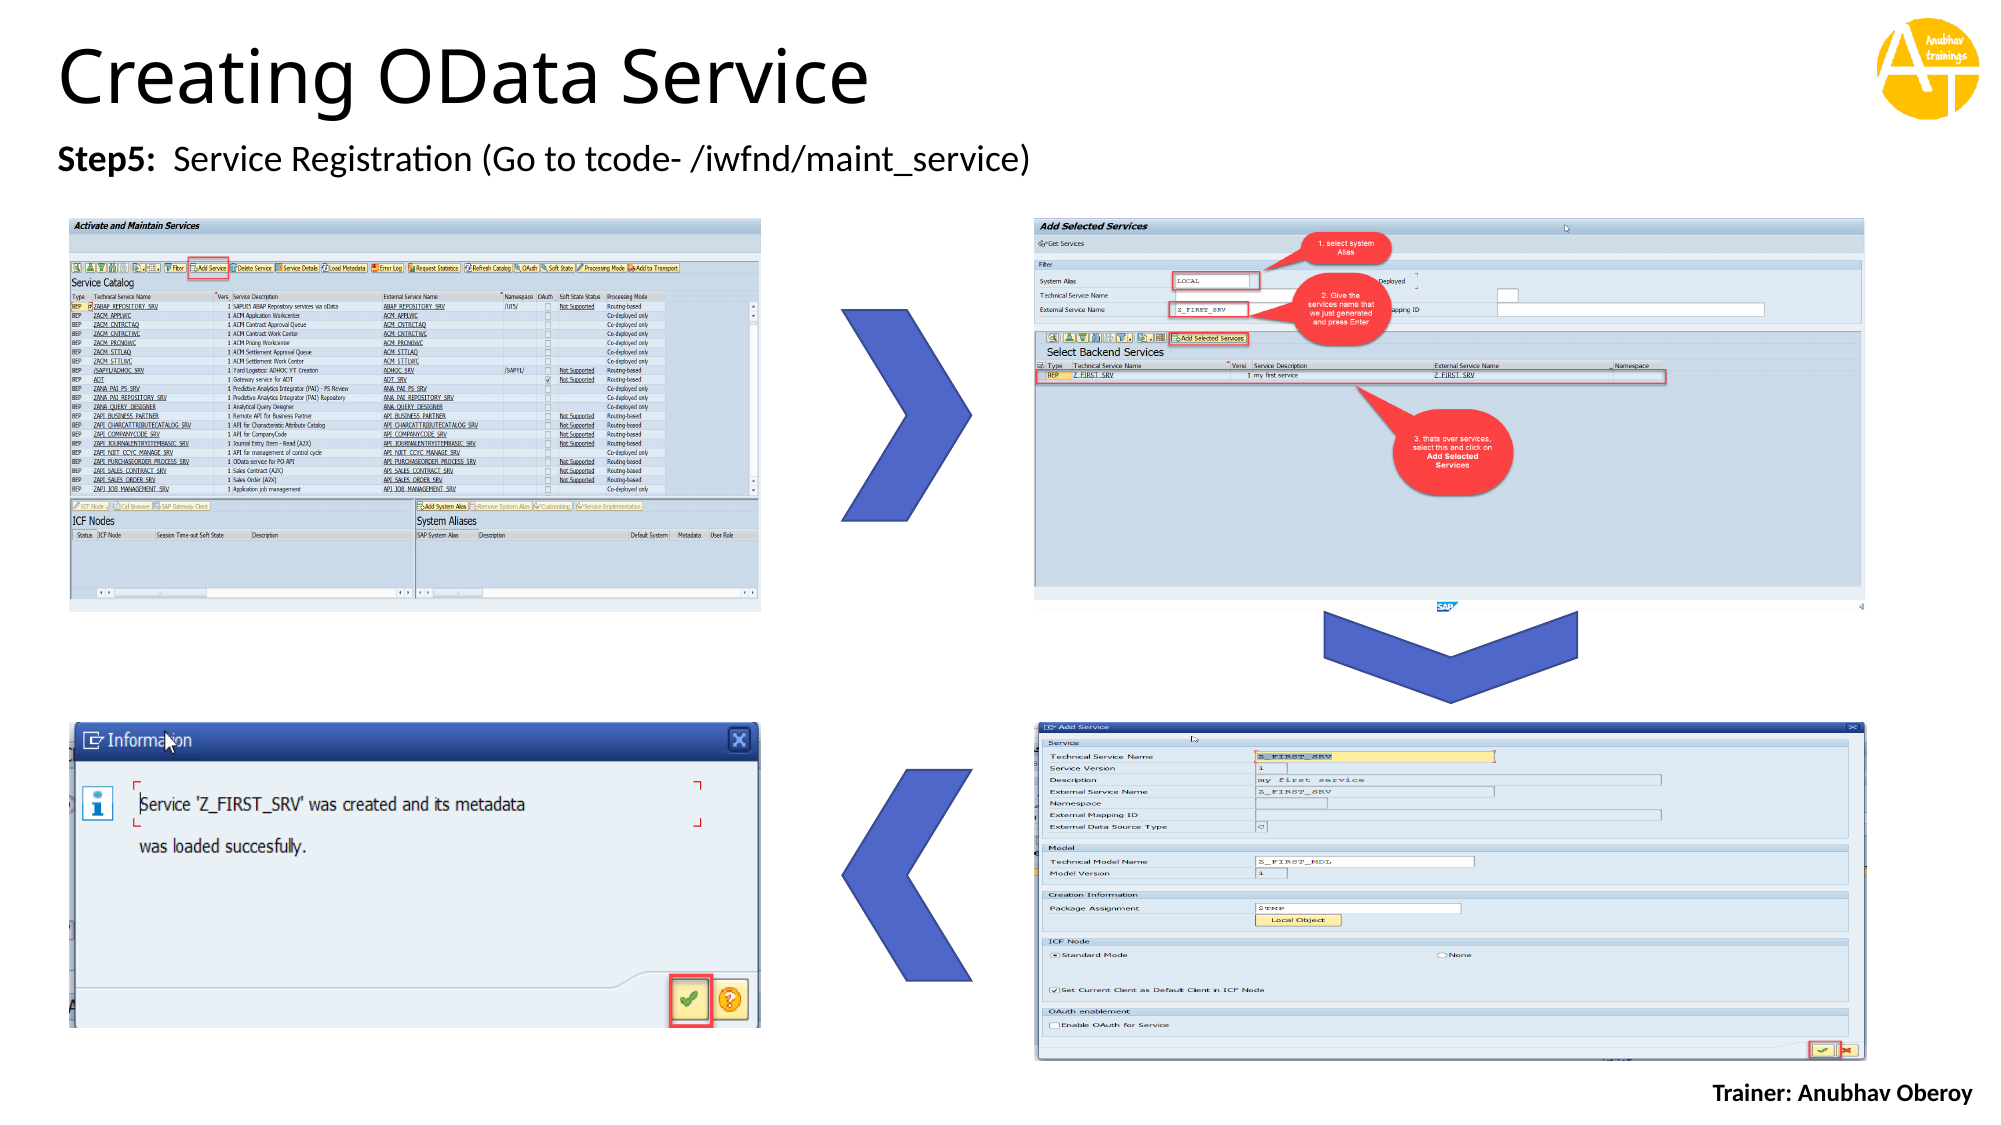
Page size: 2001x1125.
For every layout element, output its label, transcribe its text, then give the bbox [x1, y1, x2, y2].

picture [1866, 11, 1985, 128]
picture [69, 722, 761, 1028]
text_box Creating OData Service [42, 30, 1896, 148]
text_box [840, 309, 973, 522]
picture [1034, 218, 1867, 613]
footer Trainer: Anubhav Oberoy [1660, 1074, 2000, 1108]
text_box [841, 768, 974, 982]
picture [1034, 722, 1867, 1061]
text_box [1323, 613, 1579, 705]
picture [69, 218, 761, 613]
text_box Step5: Service Registration (Go to tcode- /iwfnd/maint_service) [42, 148, 1502, 187]
